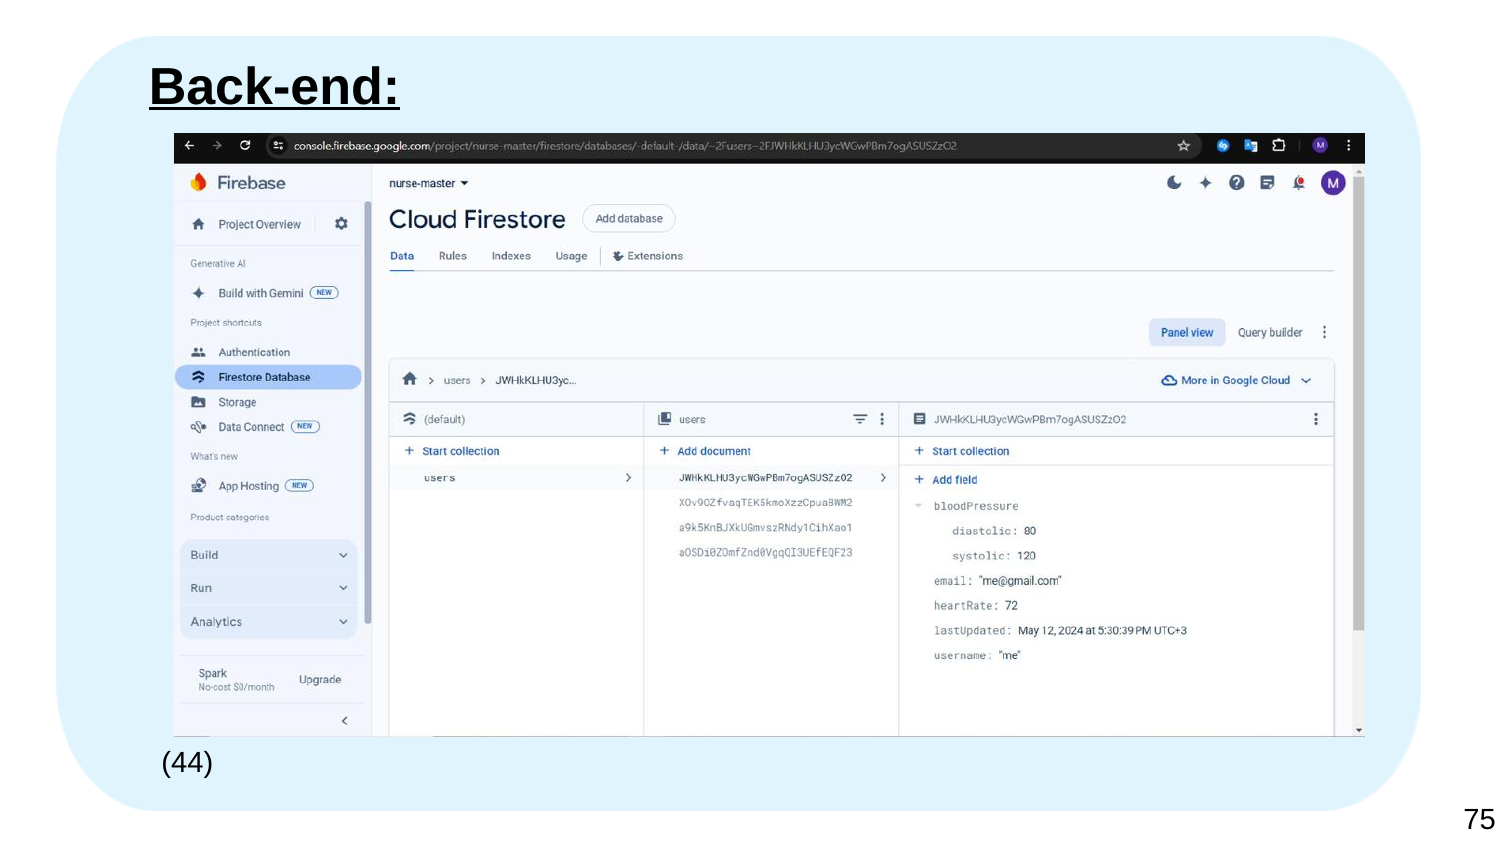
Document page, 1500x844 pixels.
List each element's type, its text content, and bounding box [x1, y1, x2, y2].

picture [56, 35, 1421, 811]
text_box 75 [1448, 793, 1500, 843]
